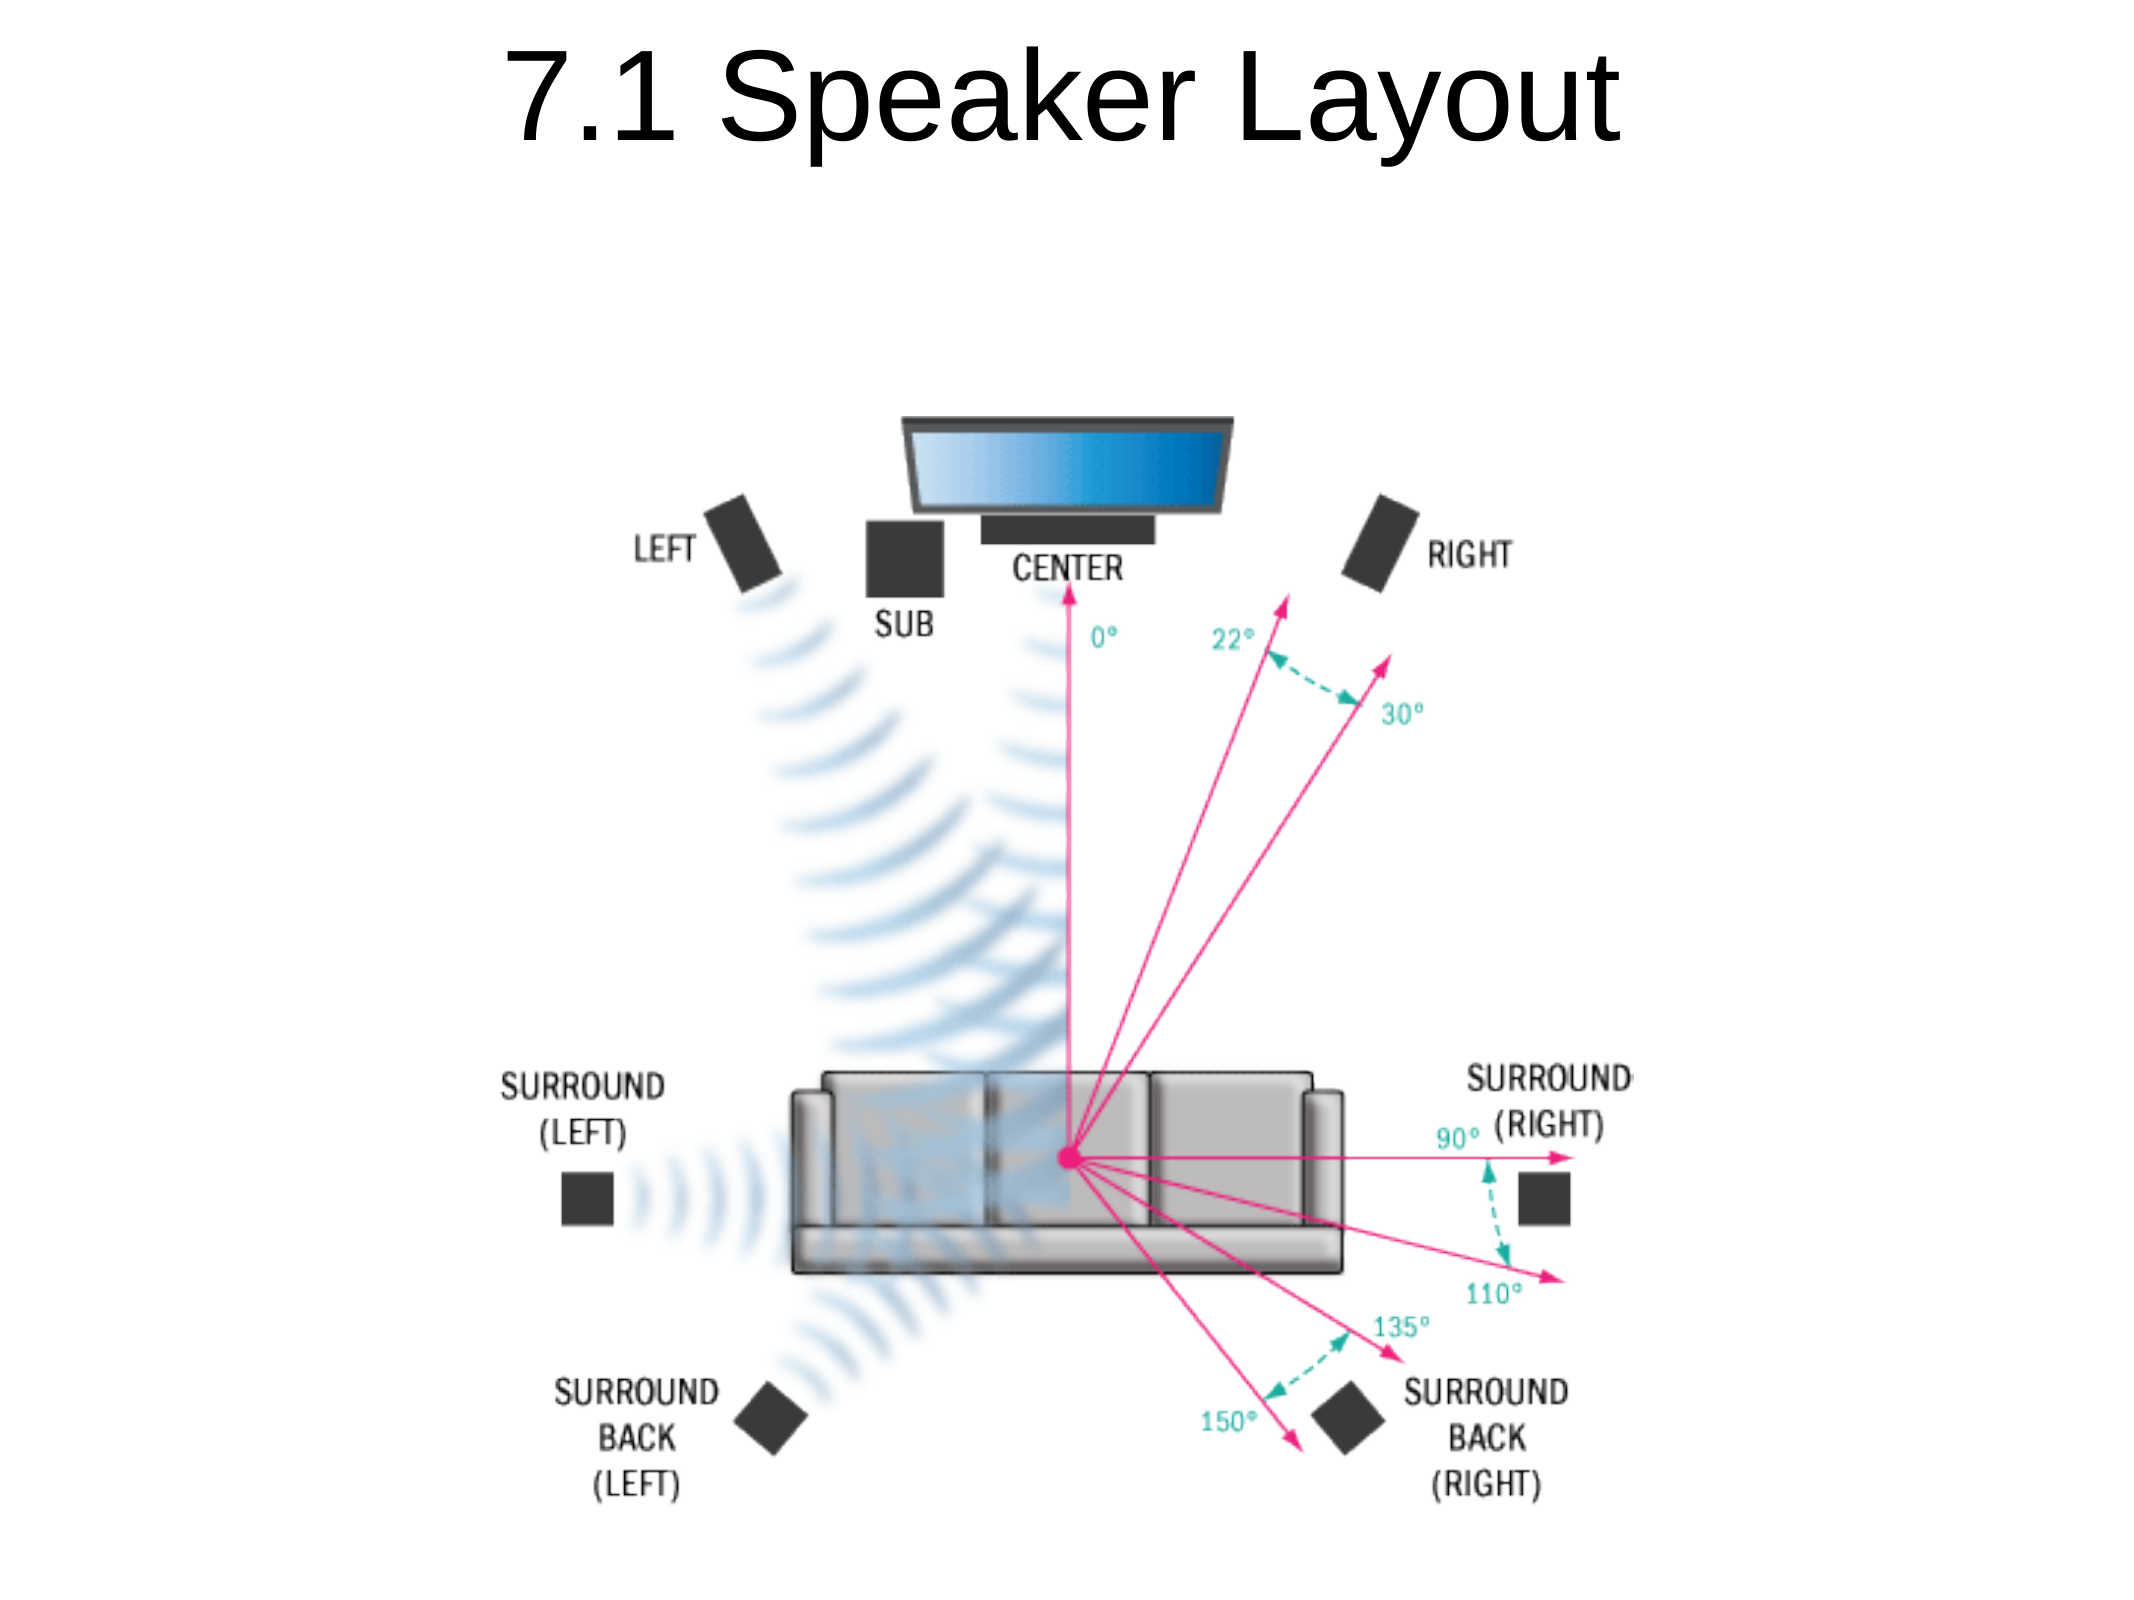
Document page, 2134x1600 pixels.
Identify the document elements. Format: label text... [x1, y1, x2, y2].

picture [449, 368, 1689, 1534]
title 7.1 Speaker Layout [0, 0, 2134, 179]
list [499, 416, 1634, 1509]
